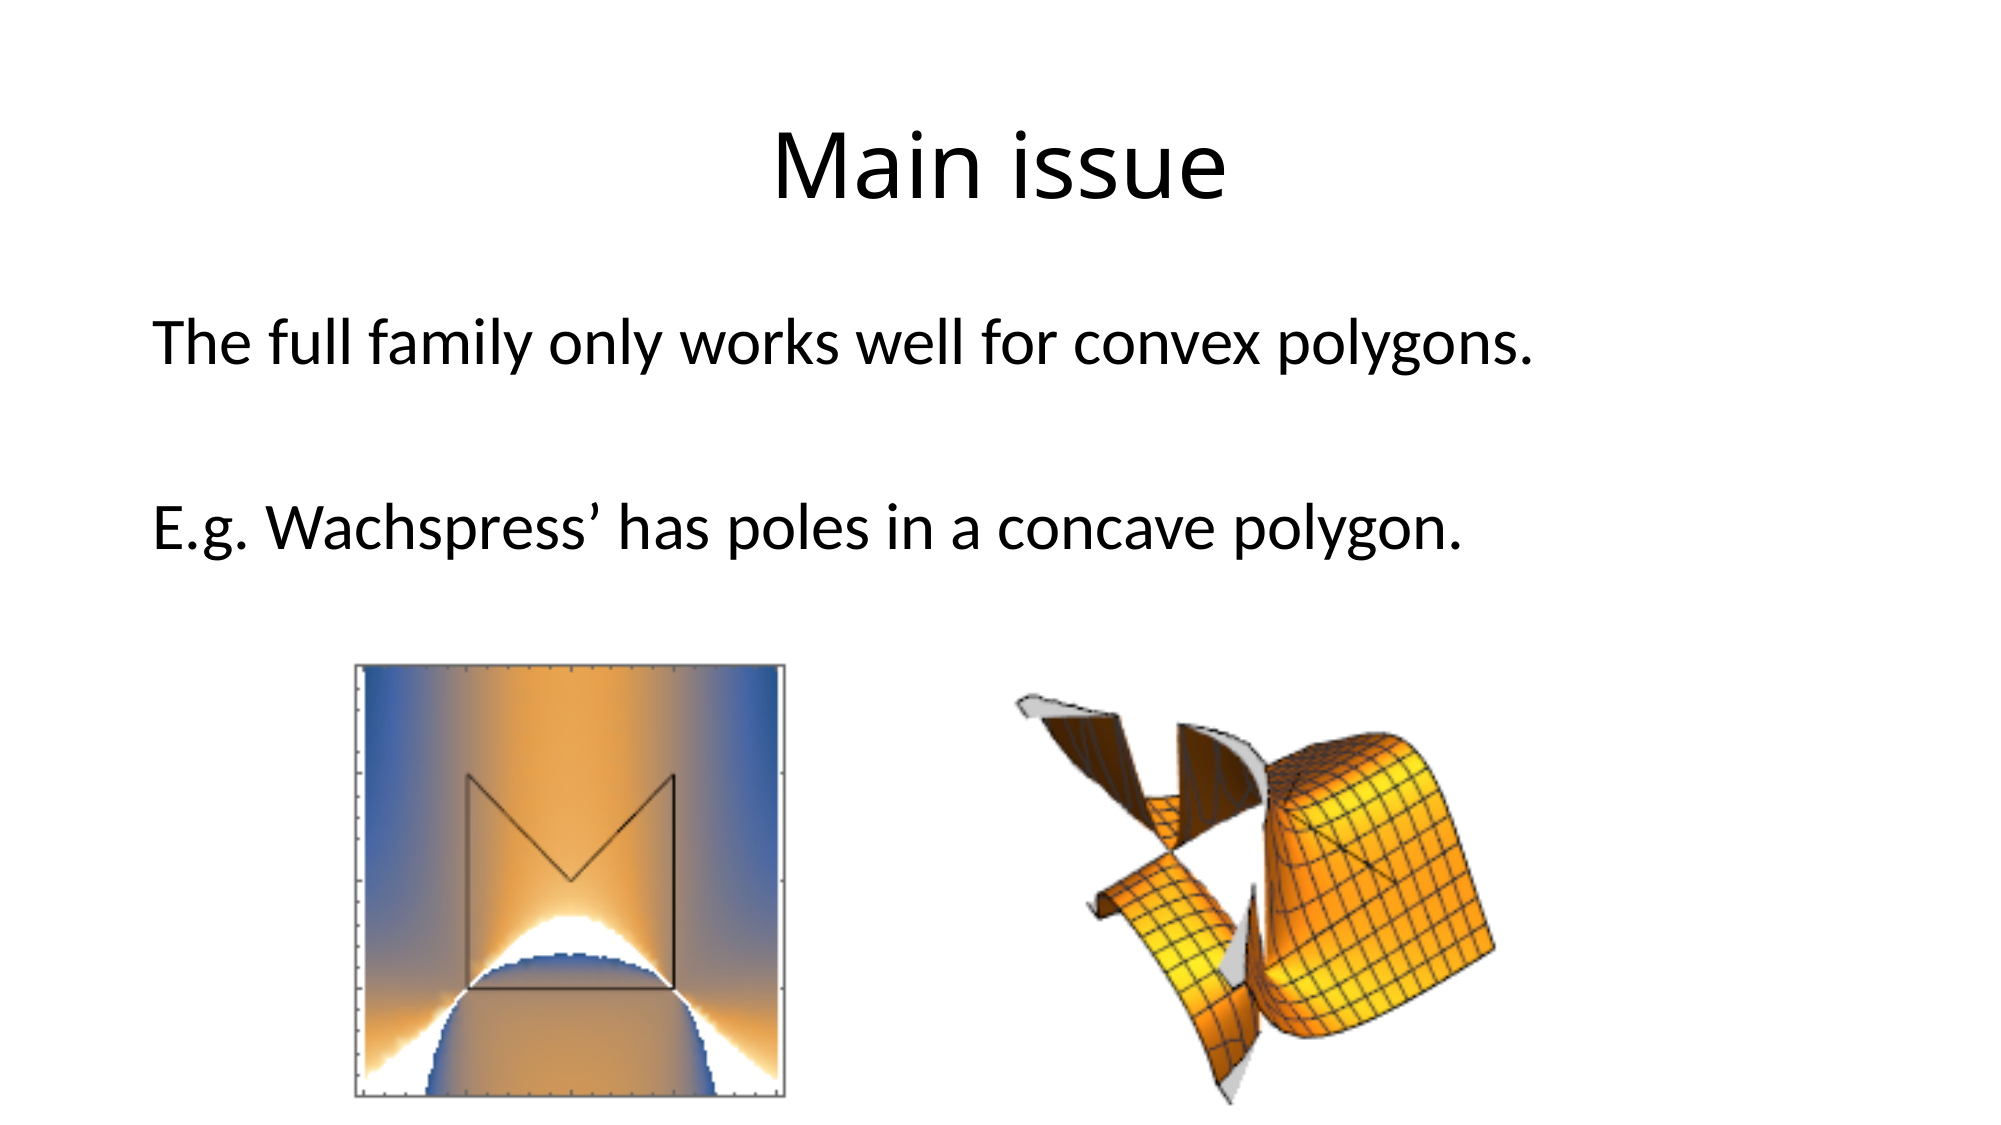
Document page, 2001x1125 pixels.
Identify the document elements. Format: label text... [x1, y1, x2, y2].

list The full family only works well for convex polygons. E.g. Wachspress’ has poles in a concave polygon. [137, 299, 1863, 1014]
picture [999, 675, 1521, 1125]
title Main issue [137, 59, 1863, 278]
picture [350, 657, 797, 1109]
